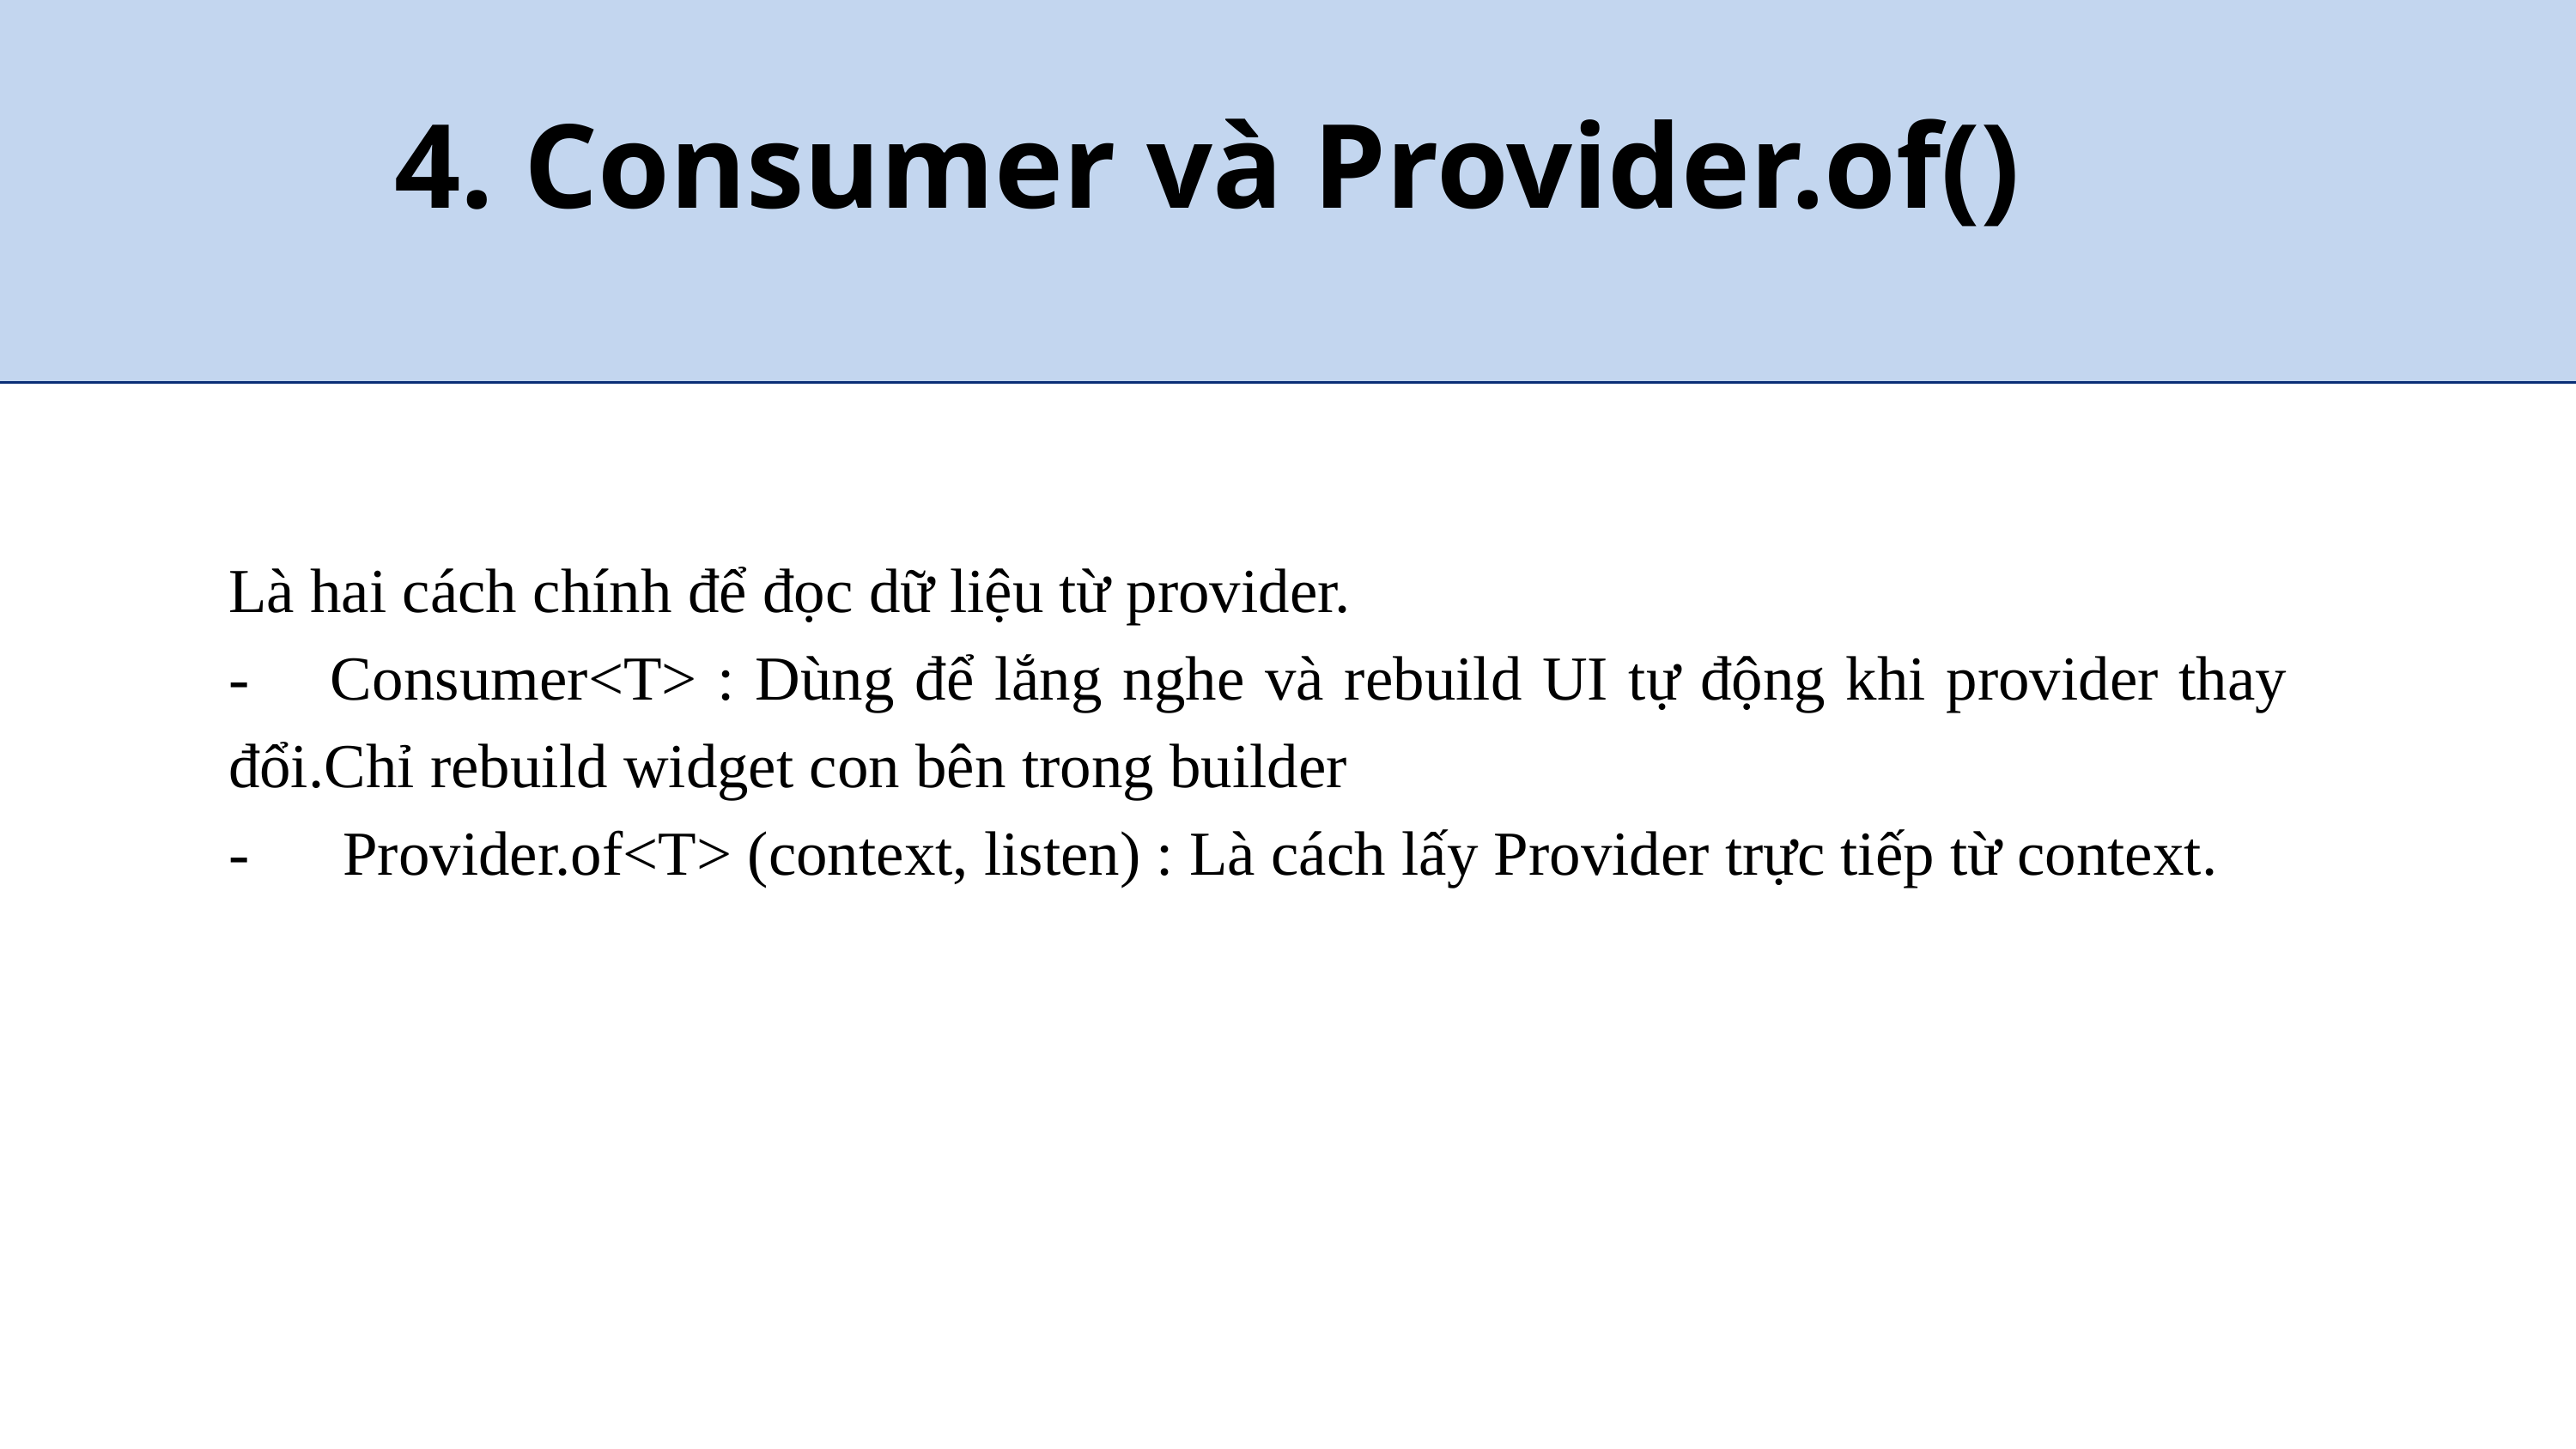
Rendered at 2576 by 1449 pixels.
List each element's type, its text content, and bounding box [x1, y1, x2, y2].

text_box Là hai cách chính để đọc dữ liệu từ provider. - Consumer<T> : Dùng để lắng nghe và rebuild UI tự động khi provider thay đổi.Chỉ rebuild widget con bên trong builder - Provider.of<T> (context, listen) : Là cách lấy Provider trực tiếp từ context. [228, 537, 2288, 1239]
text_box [0, 0, 2576, 383]
